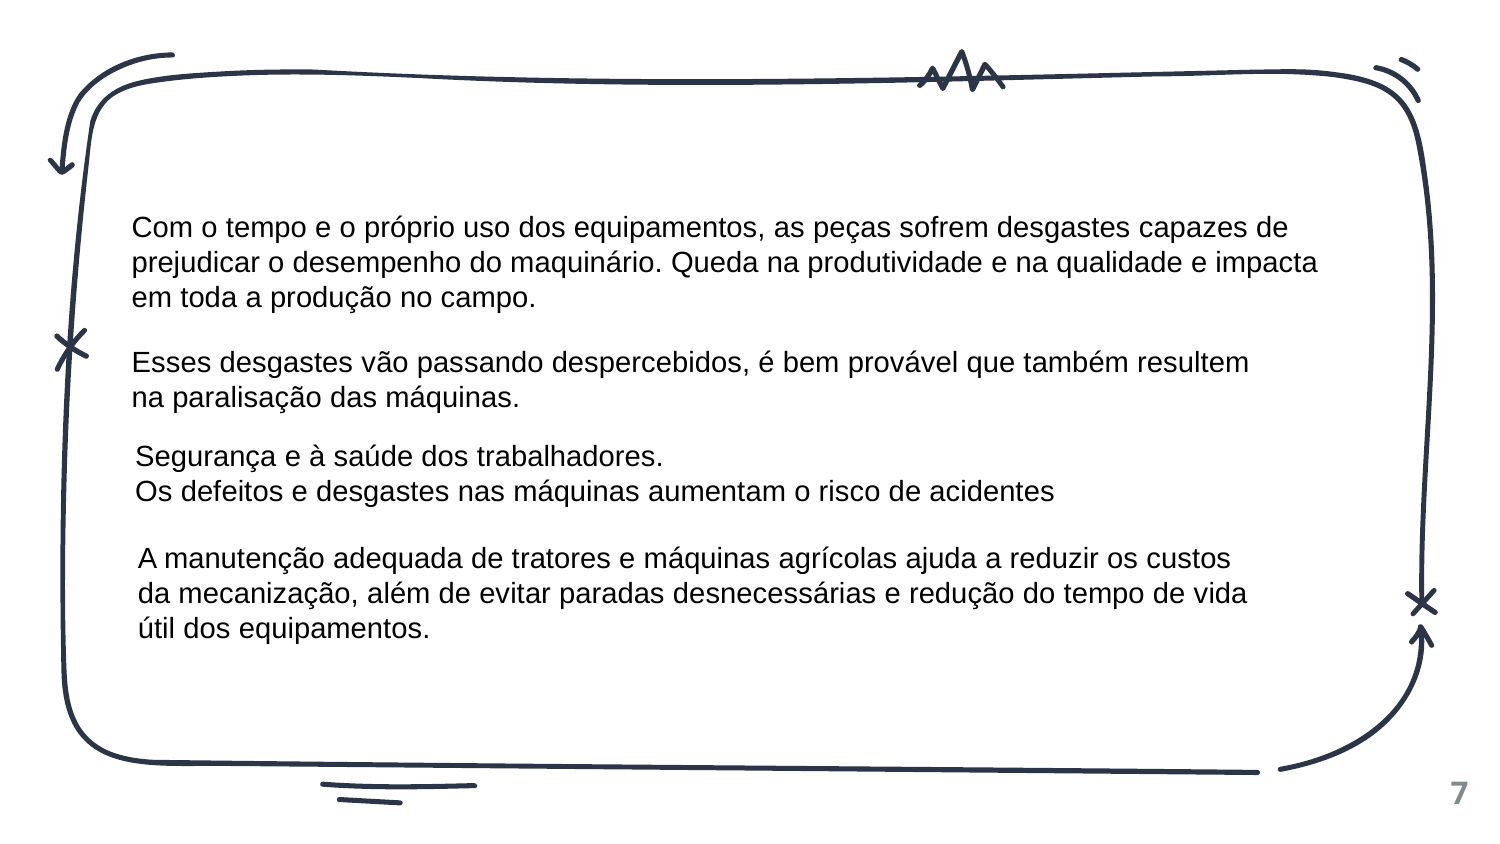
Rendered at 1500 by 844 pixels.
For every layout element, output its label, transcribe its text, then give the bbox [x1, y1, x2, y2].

text_box Com o tempo e o próprio uso dos equipamentos, as peças sofrem desgastes capazes de prejudicar o desempenho do maquinário. Queda na produtividade e na qualidade e impacta em toda a produção no campo. [116, 193, 1351, 329]
slide_number ‹#› [1378, 769, 1469, 820]
text_box Segurança e à saúde dos trabalhadores. Os defeitos e desgastes nas máquinas aumentam o risco de acidentes [120, 421, 1280, 515]
text_box Esses desgastes vão passando despercebidos, é bem provável que também resultem na paralisação das máquinas. [116, 328, 1284, 422]
text_box A manutenção adequada de tratores e máquinas agrícolas ajuda a reduzir os custos da mecanização, além de evitar paradas desnecessárias e redução do tempo de vida útil dos equipamentos. [122, 524, 1278, 638]
